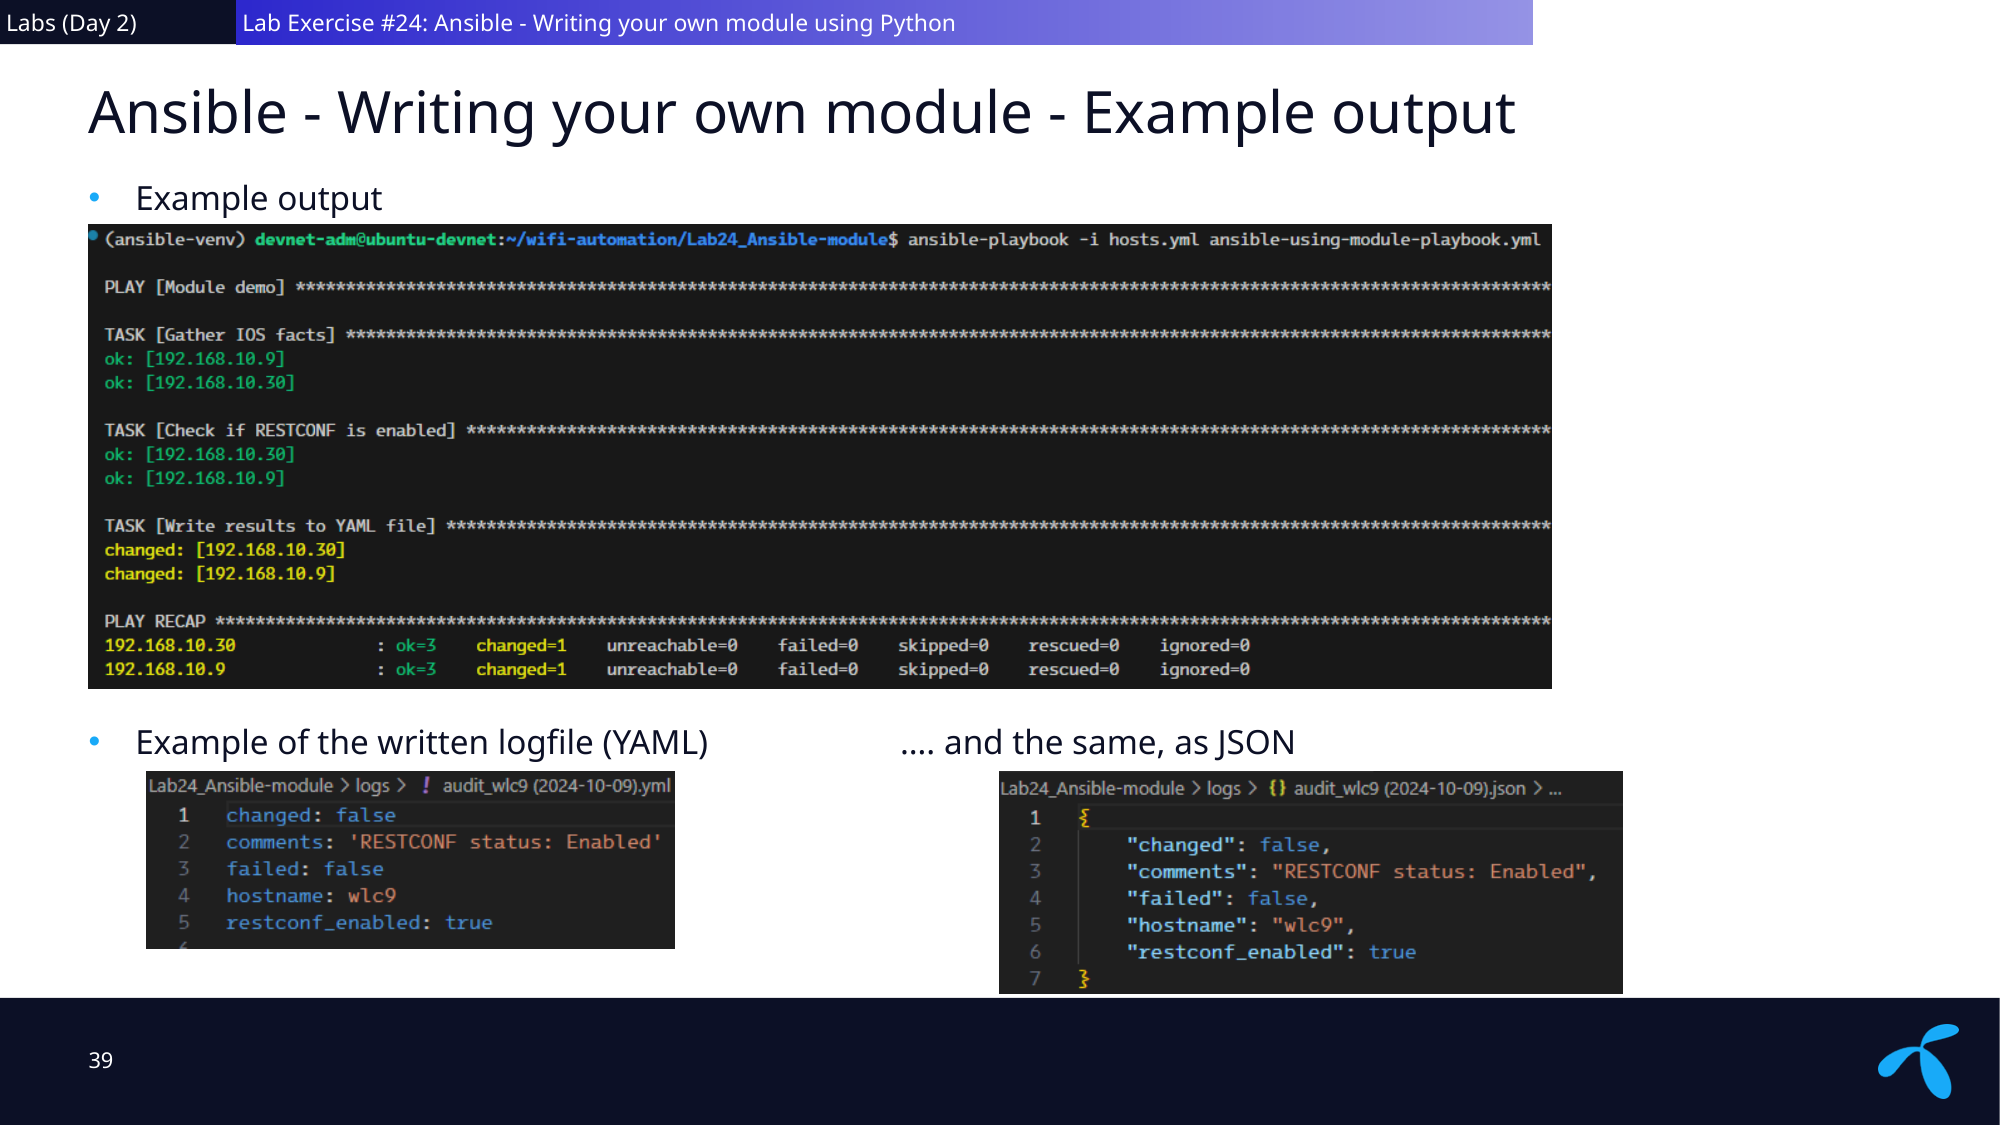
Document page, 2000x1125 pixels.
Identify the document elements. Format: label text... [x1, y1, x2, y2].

picture [999, 770, 1623, 994]
picture [145, 770, 675, 949]
picture [1878, 1024, 1959, 1099]
slide_number 39 [88, 1024, 237, 1099]
picture [88, 224, 1552, 690]
title Ansible - Writing your own module - Example output [88, 70, 1911, 160]
text_box Lab Exercise #24: Ansible - Writing your own module using Python [236, 0, 1533, 45]
footer Labs (Day 2) [0, 0, 236, 45]
text_box Example of the written logfile (YAML) …. and the same, as JSON [88, 688, 1749, 845]
text_box Example output [88, 143, 875, 224]
